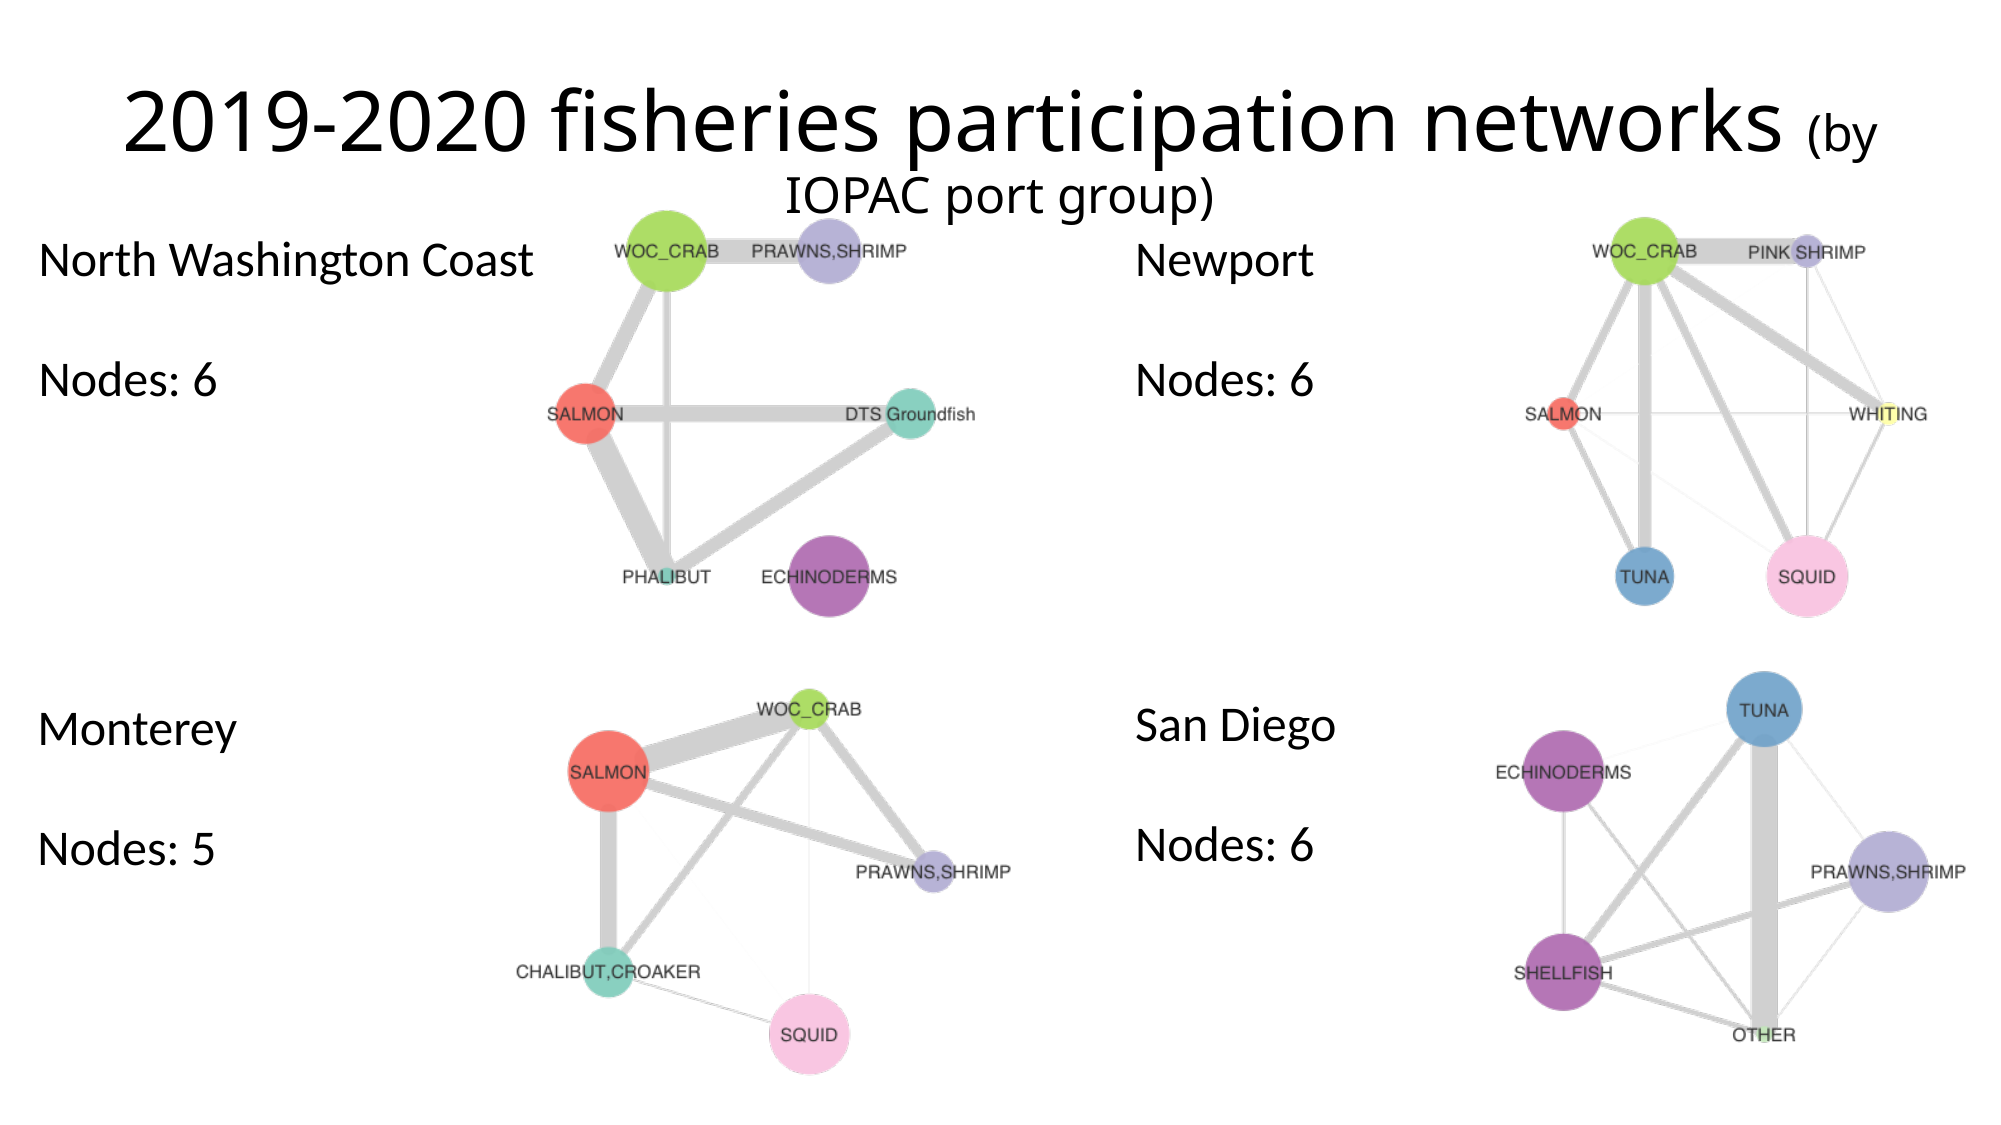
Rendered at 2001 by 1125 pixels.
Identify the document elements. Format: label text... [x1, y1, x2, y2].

picture [427, 120, 1056, 1125]
picture [1405, 120, 2000, 1125]
text_box North Washington Coast Nodes: 6 [23, 218, 427, 414]
title 2019-2020 fisheries participation networks (by IOPAC port group) [34, 43, 1966, 261]
text_box Newport Nodes: 6 [1120, 261, 1330, 415]
text_box San Diego Nodes: 6 [1120, 684, 1352, 880]
text_box Monterey Nodes: 5 [22, 687, 253, 883]
